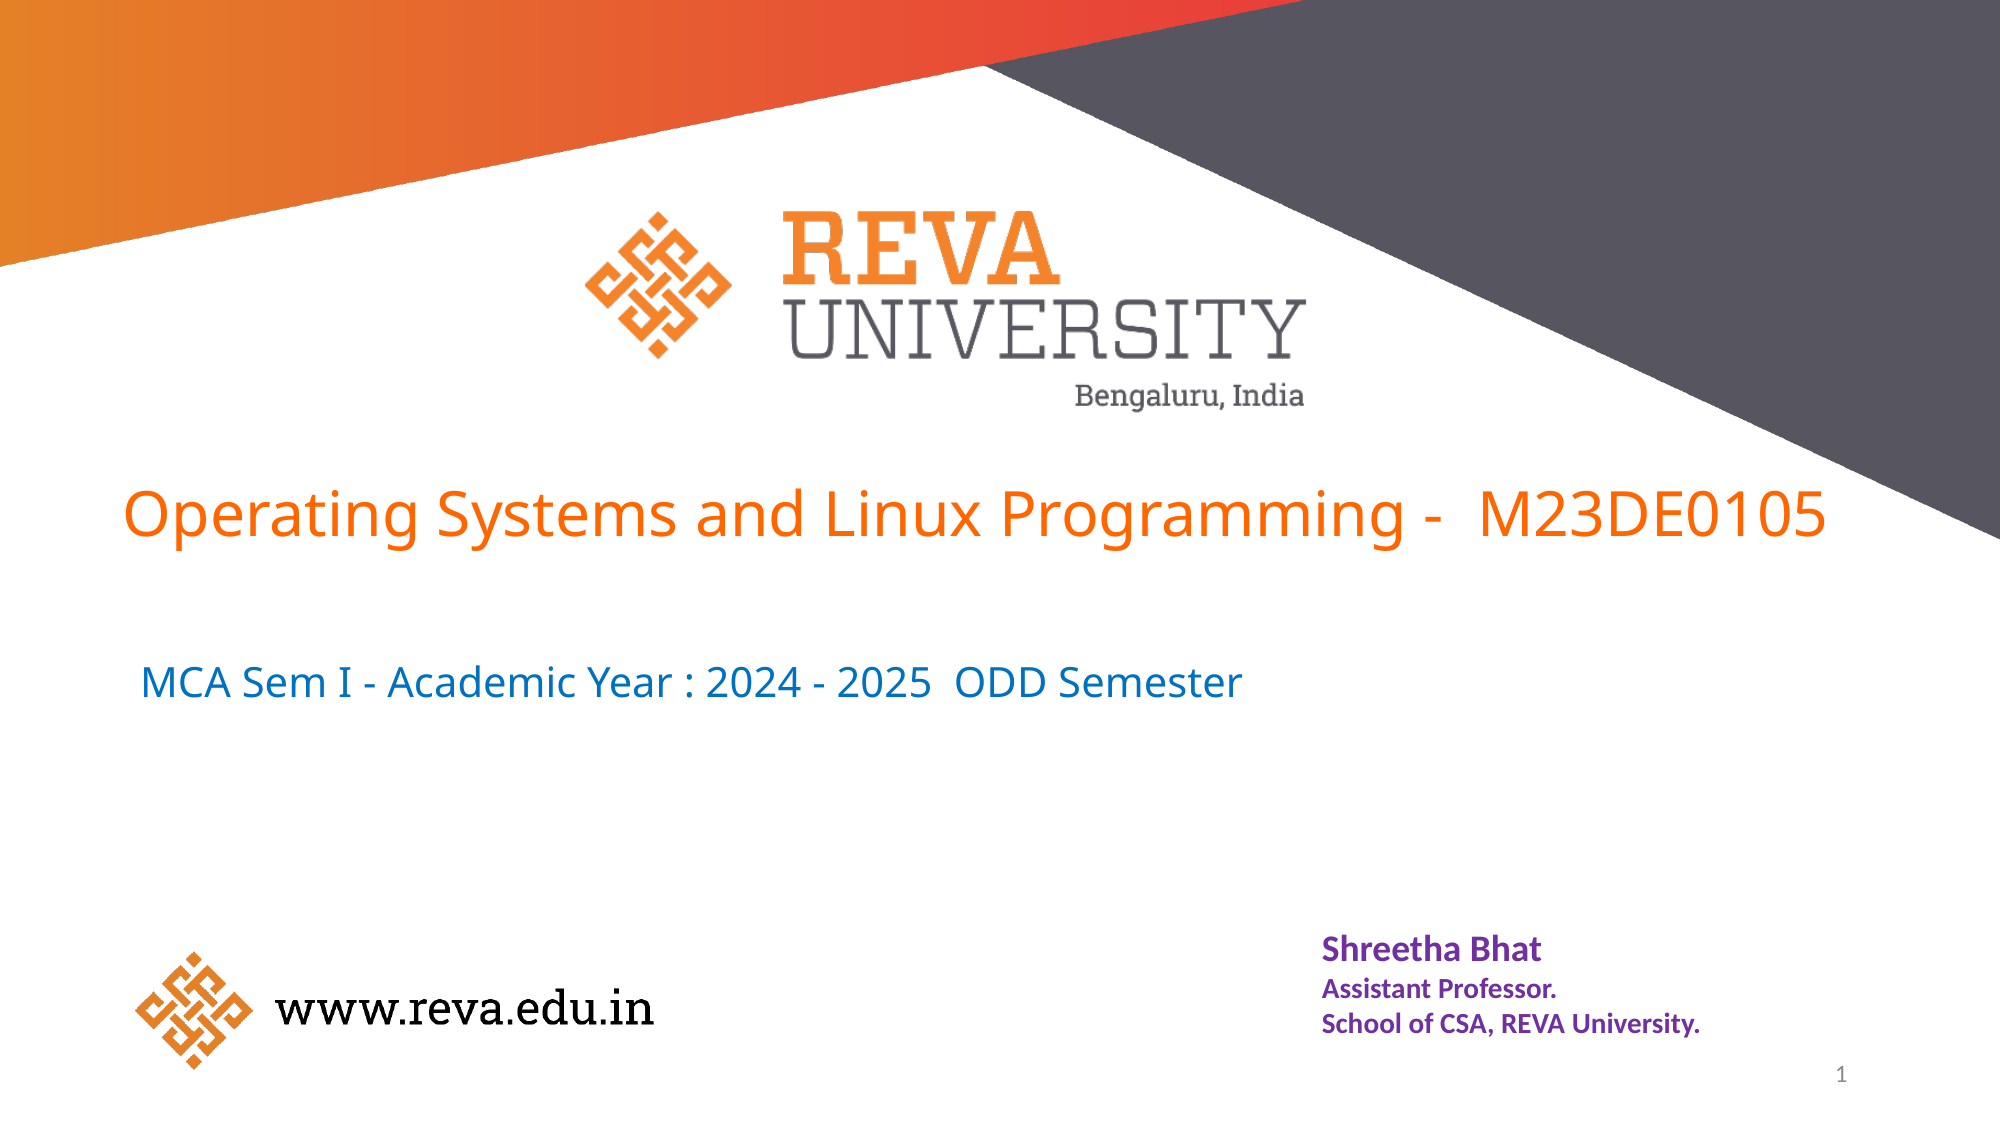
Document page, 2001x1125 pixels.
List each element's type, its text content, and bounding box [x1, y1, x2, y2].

slide_number 1 [1412, 1042, 1863, 1103]
text_box Operating Systems and Linux Programming - M23DE0105 MCA Sem I - Academic Year : 2024 - 2025 ODD Semester [108, 446, 1892, 747]
text_box Shreetha Bhat Assistant Professor. School of CSA, REVA University. [1307, 916, 1759, 1047]
picture [0, 0, 2000, 1125]
